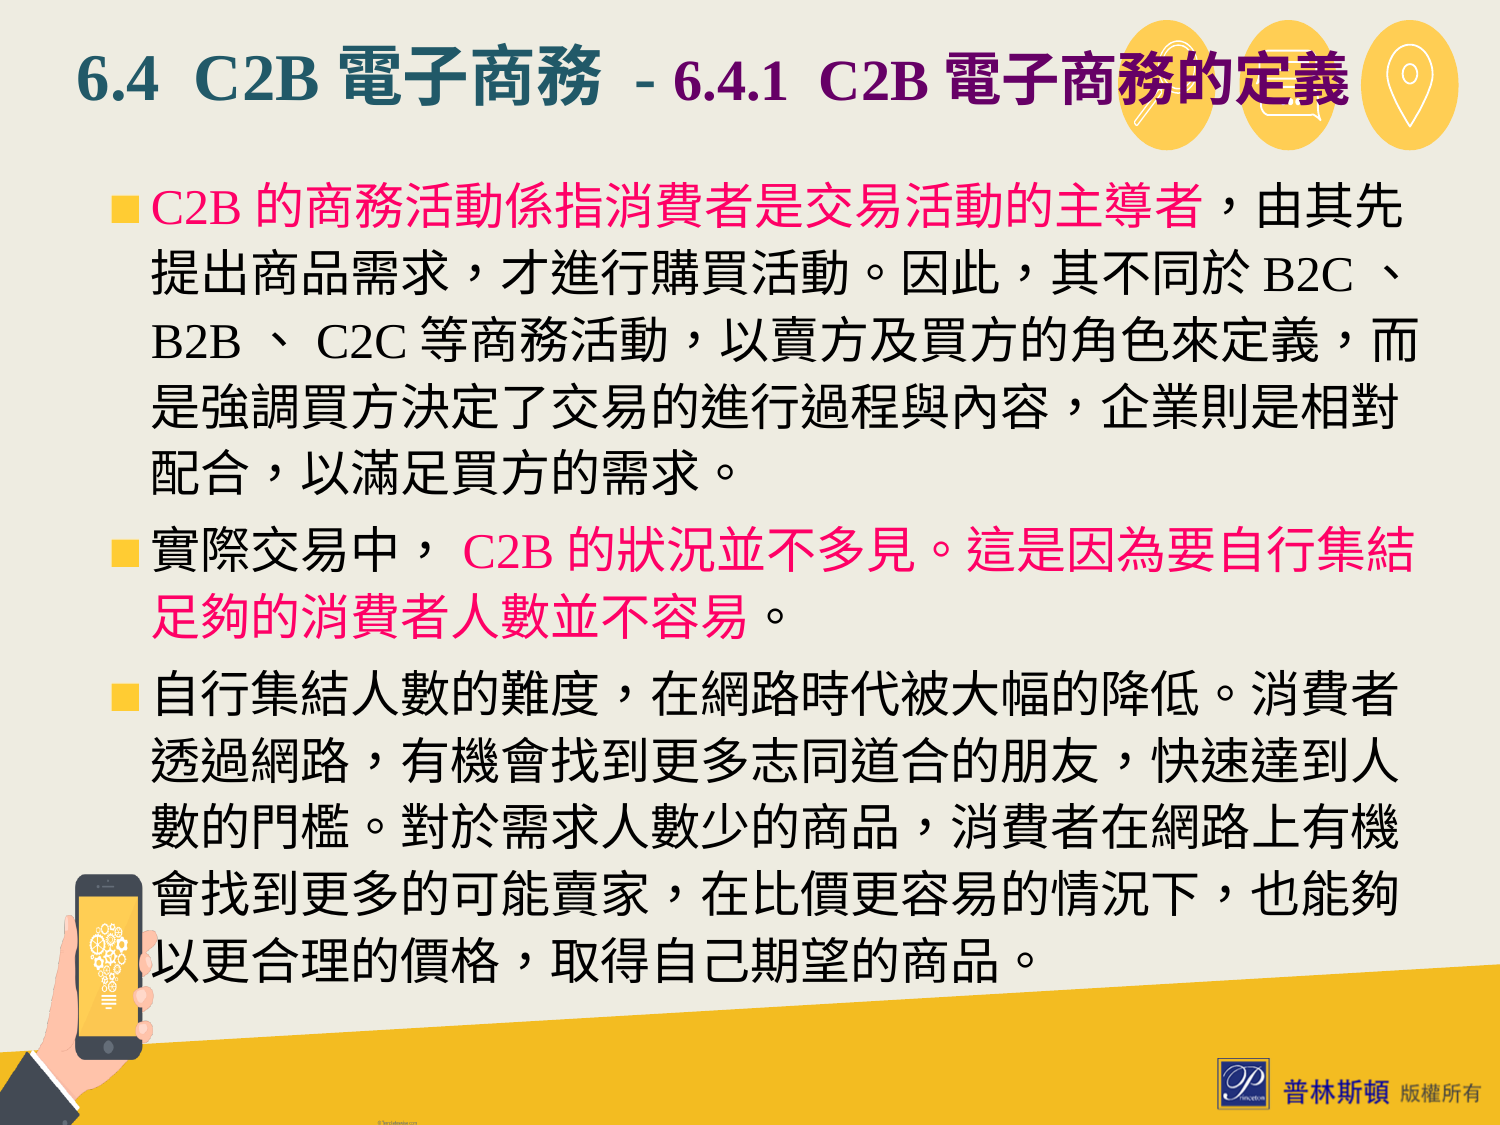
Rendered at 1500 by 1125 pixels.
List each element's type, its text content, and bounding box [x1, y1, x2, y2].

picture [103, 675, 139, 711]
picture [0, 811, 420, 1125]
title 6.4 C2B電子商務 - 6.4.1 C2B電子商務的定義 [76, 19, 1459, 114]
picture [103, 531, 139, 567]
picture [1217, 1058, 1500, 1125]
picture [103, 187, 139, 223]
list C2B的商務活動係指消費者是交易活動的主導者，由其先提出商品需求，才進行購買活動。因此，其不同於B2C、B2B、C2C等商務活動，以賣方及買方的角色來定義，而是強調買方決定了交易的進行過程與內容，企業則是相對配合，以滿足買方的需求。 實際交易中，C2B的狀況並不多見。這是因為要自行集結足夠的消費者人數並不容易。 自行集結人數的難度，在網路時代被大幅的降低。消費者透過網路，有機會找到更多志同道合的朋友，快速達到人數的門檻。對於需求人數少的商品，消費者在網路上有機會找到更多的可能賣家，在比價更容易的情況下，也能夠以更合理的價格，取得自己期望的商品。 [76, 160, 1459, 1059]
